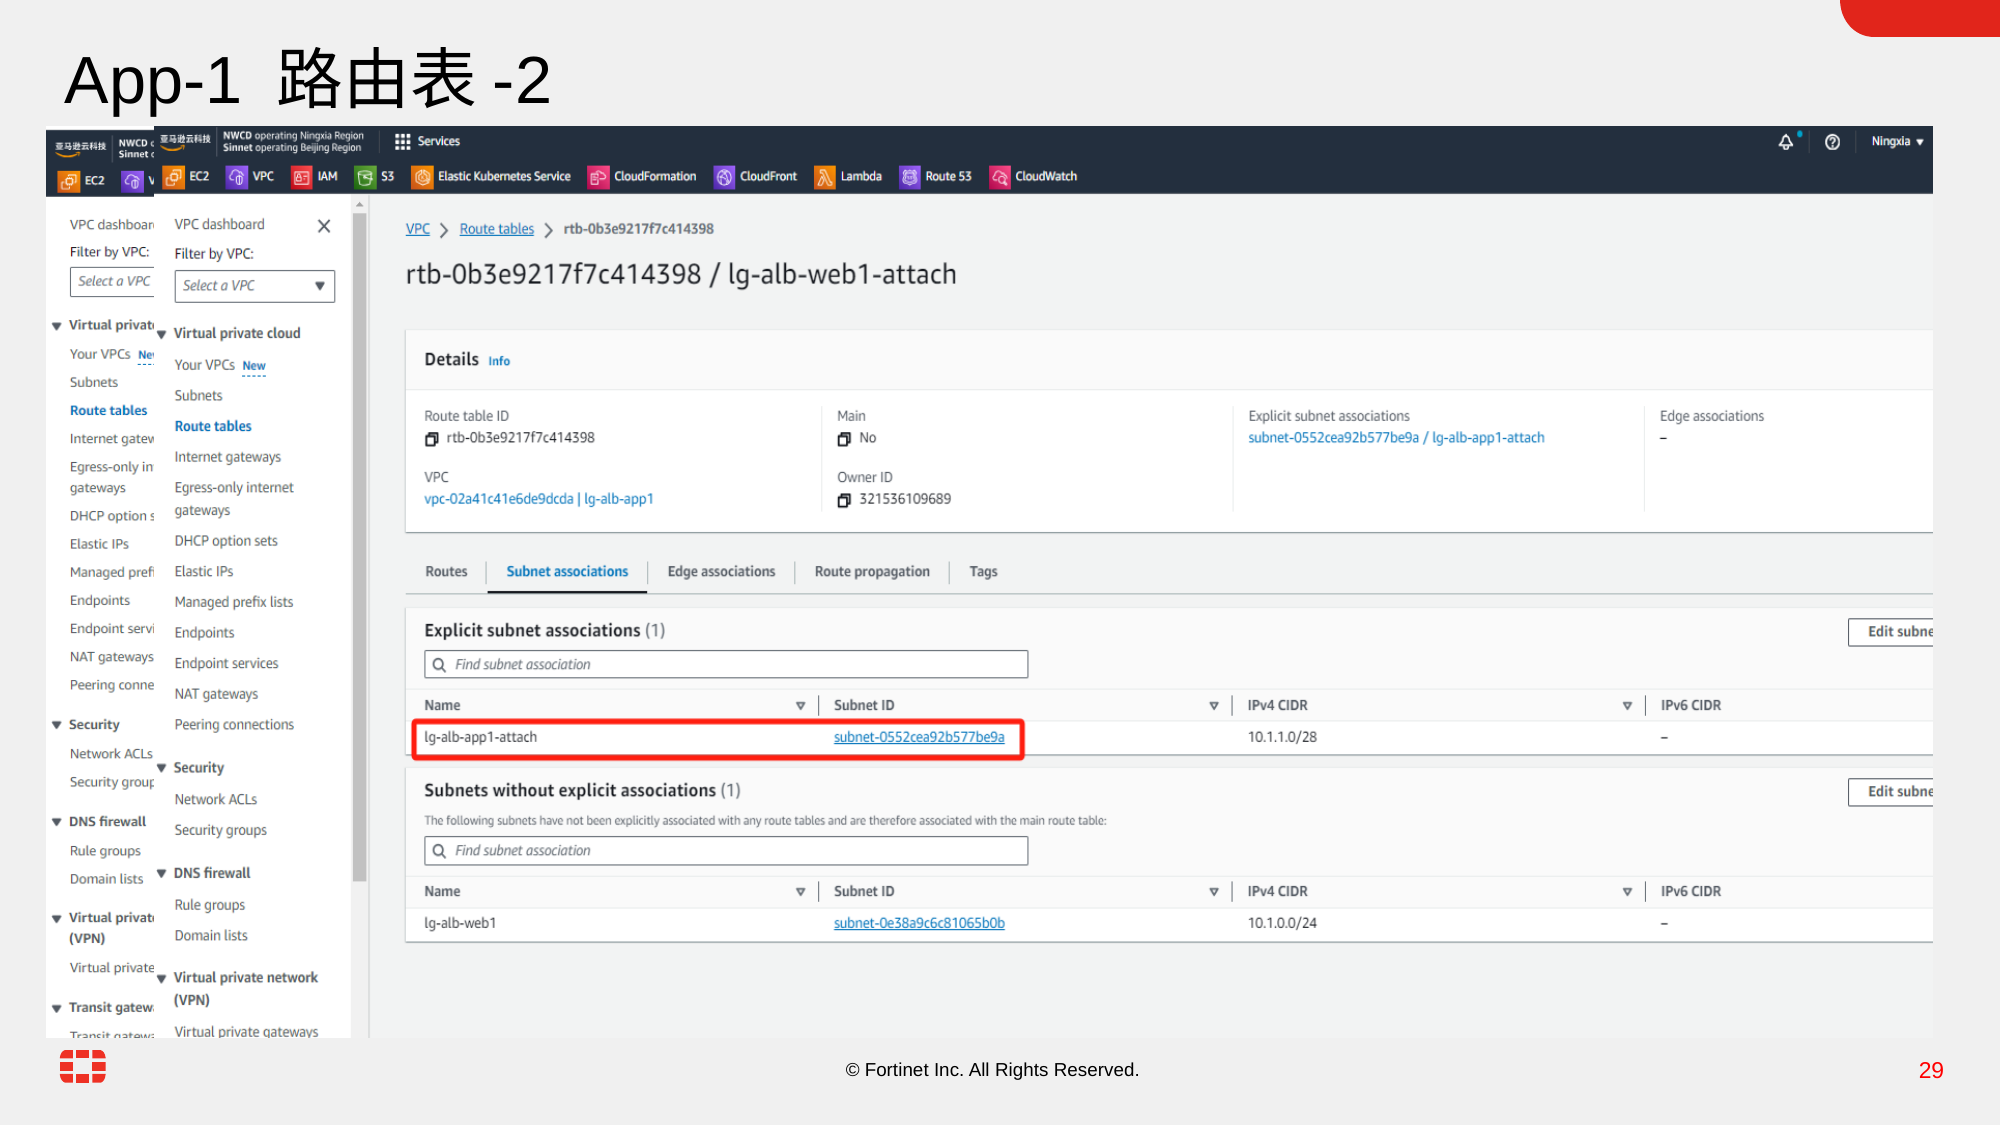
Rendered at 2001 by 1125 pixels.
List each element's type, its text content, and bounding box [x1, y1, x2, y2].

picture [46, 126, 1933, 1038]
text_box App-1 路由表-2 [49, 38, 567, 126]
